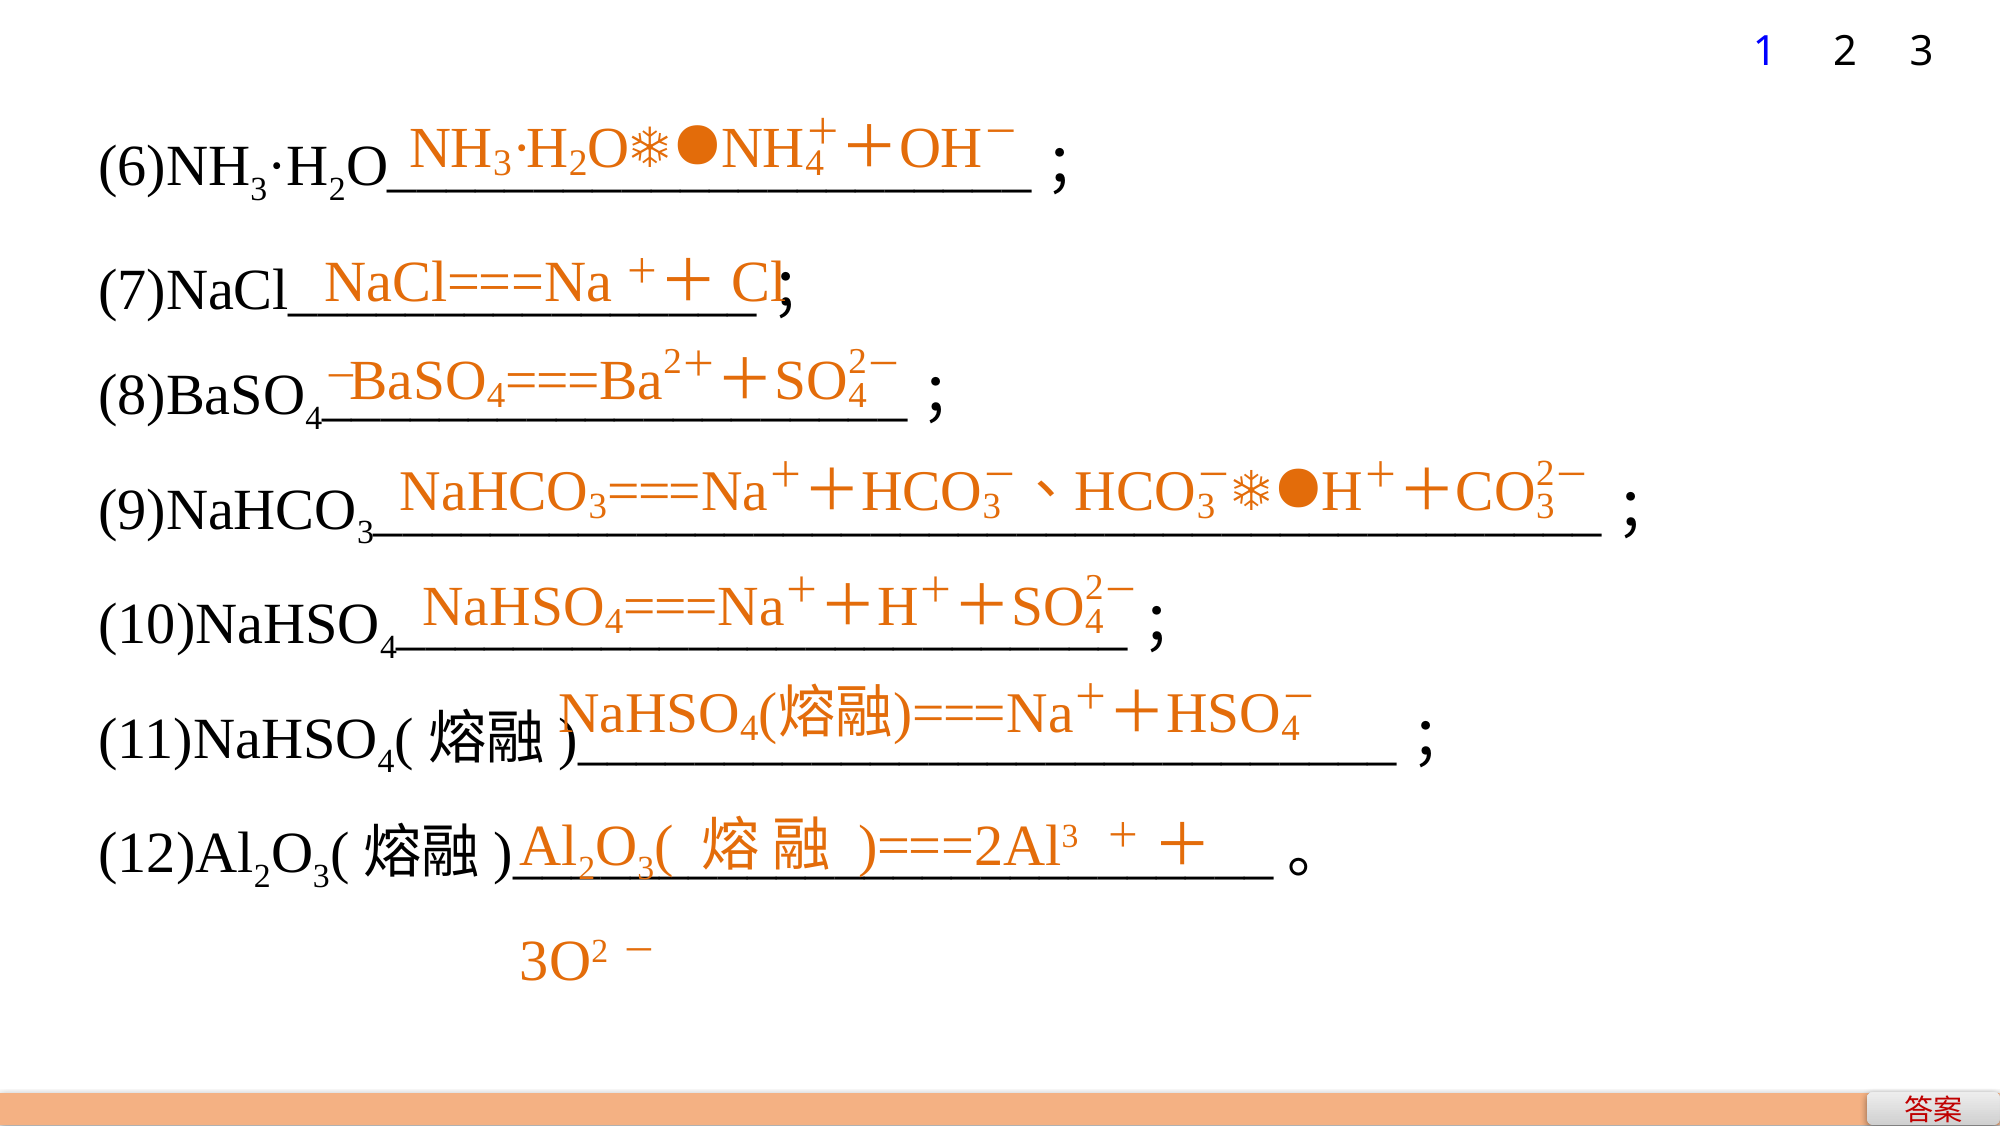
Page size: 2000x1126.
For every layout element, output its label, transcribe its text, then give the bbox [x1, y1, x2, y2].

text_box 1 [1732, 1, 1798, 97]
text_box Al2O3(熔融)===2Al3＋＋3O2－ [505, 759, 1240, 894]
text_box NaCl===Na＋＋Cl－ [310, 200, 808, 321]
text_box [399, 450, 1694, 577]
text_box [349, 340, 1134, 465]
text_box 答案 [1866, 1091, 2000, 1126]
text_box 3 [1893, 1, 1951, 97]
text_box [557, 672, 1375, 829]
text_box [408, 106, 1204, 235]
text_box 2 [1814, 1, 1876, 97]
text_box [422, 566, 1207, 691]
text_box (6)NH3·H2O______________________； (7)NaCl________________； (8)BaSO4____________________； (9)NaHCO3__________________________________________； (10)NaHSO4_________________________； (11)NaHSO4(熔融)____________________________； (12)Al2O3(熔融)__________________________。 [78, 82, 1910, 905]
text_box [0, 1092, 1866, 1126]
